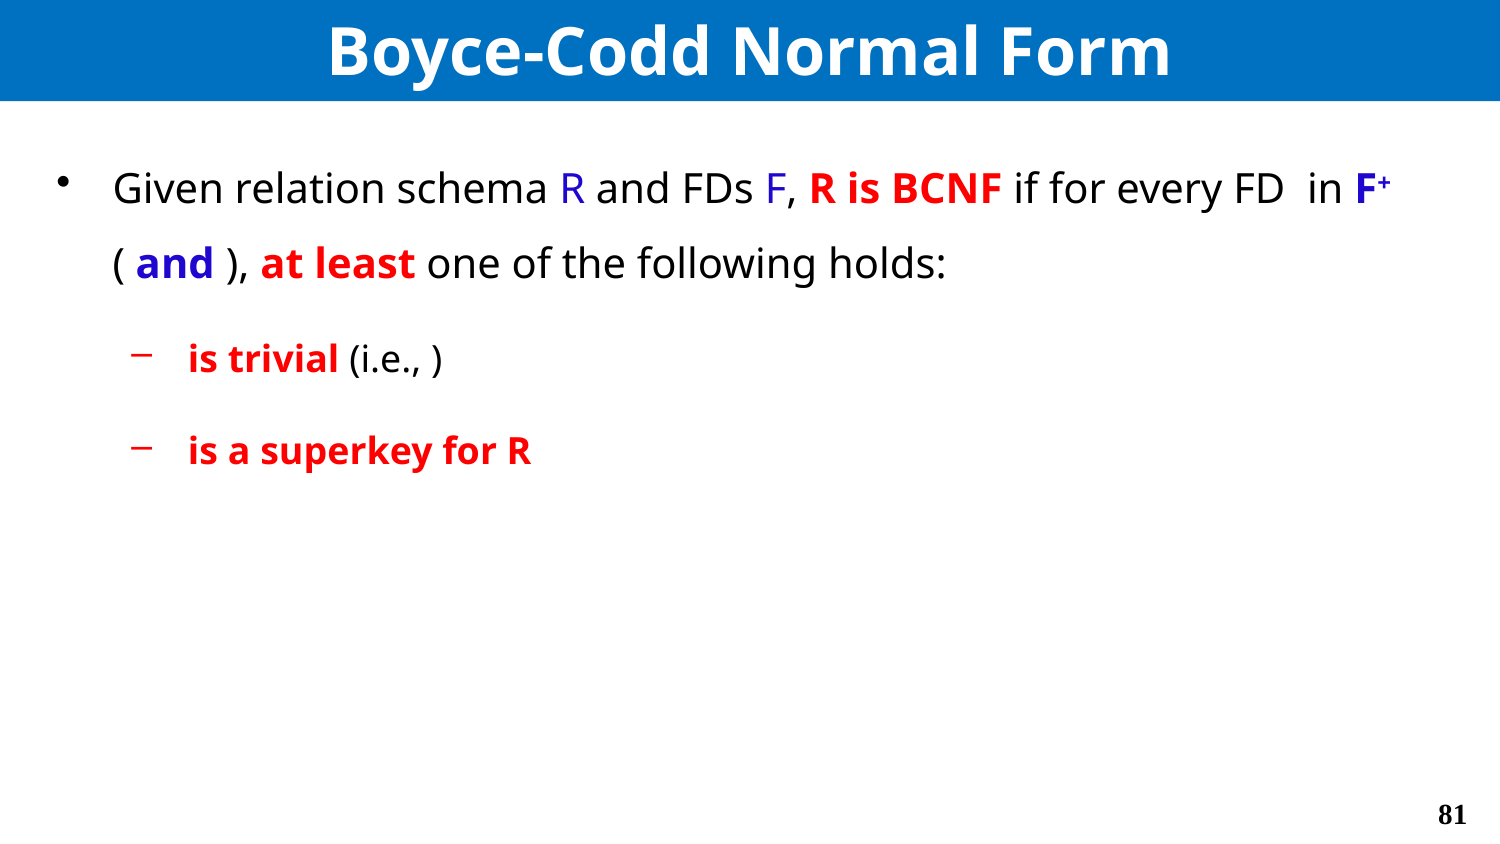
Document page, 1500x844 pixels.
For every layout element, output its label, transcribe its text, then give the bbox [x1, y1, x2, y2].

title Boyce-Codd Normal Form [0, 0, 1500, 102]
